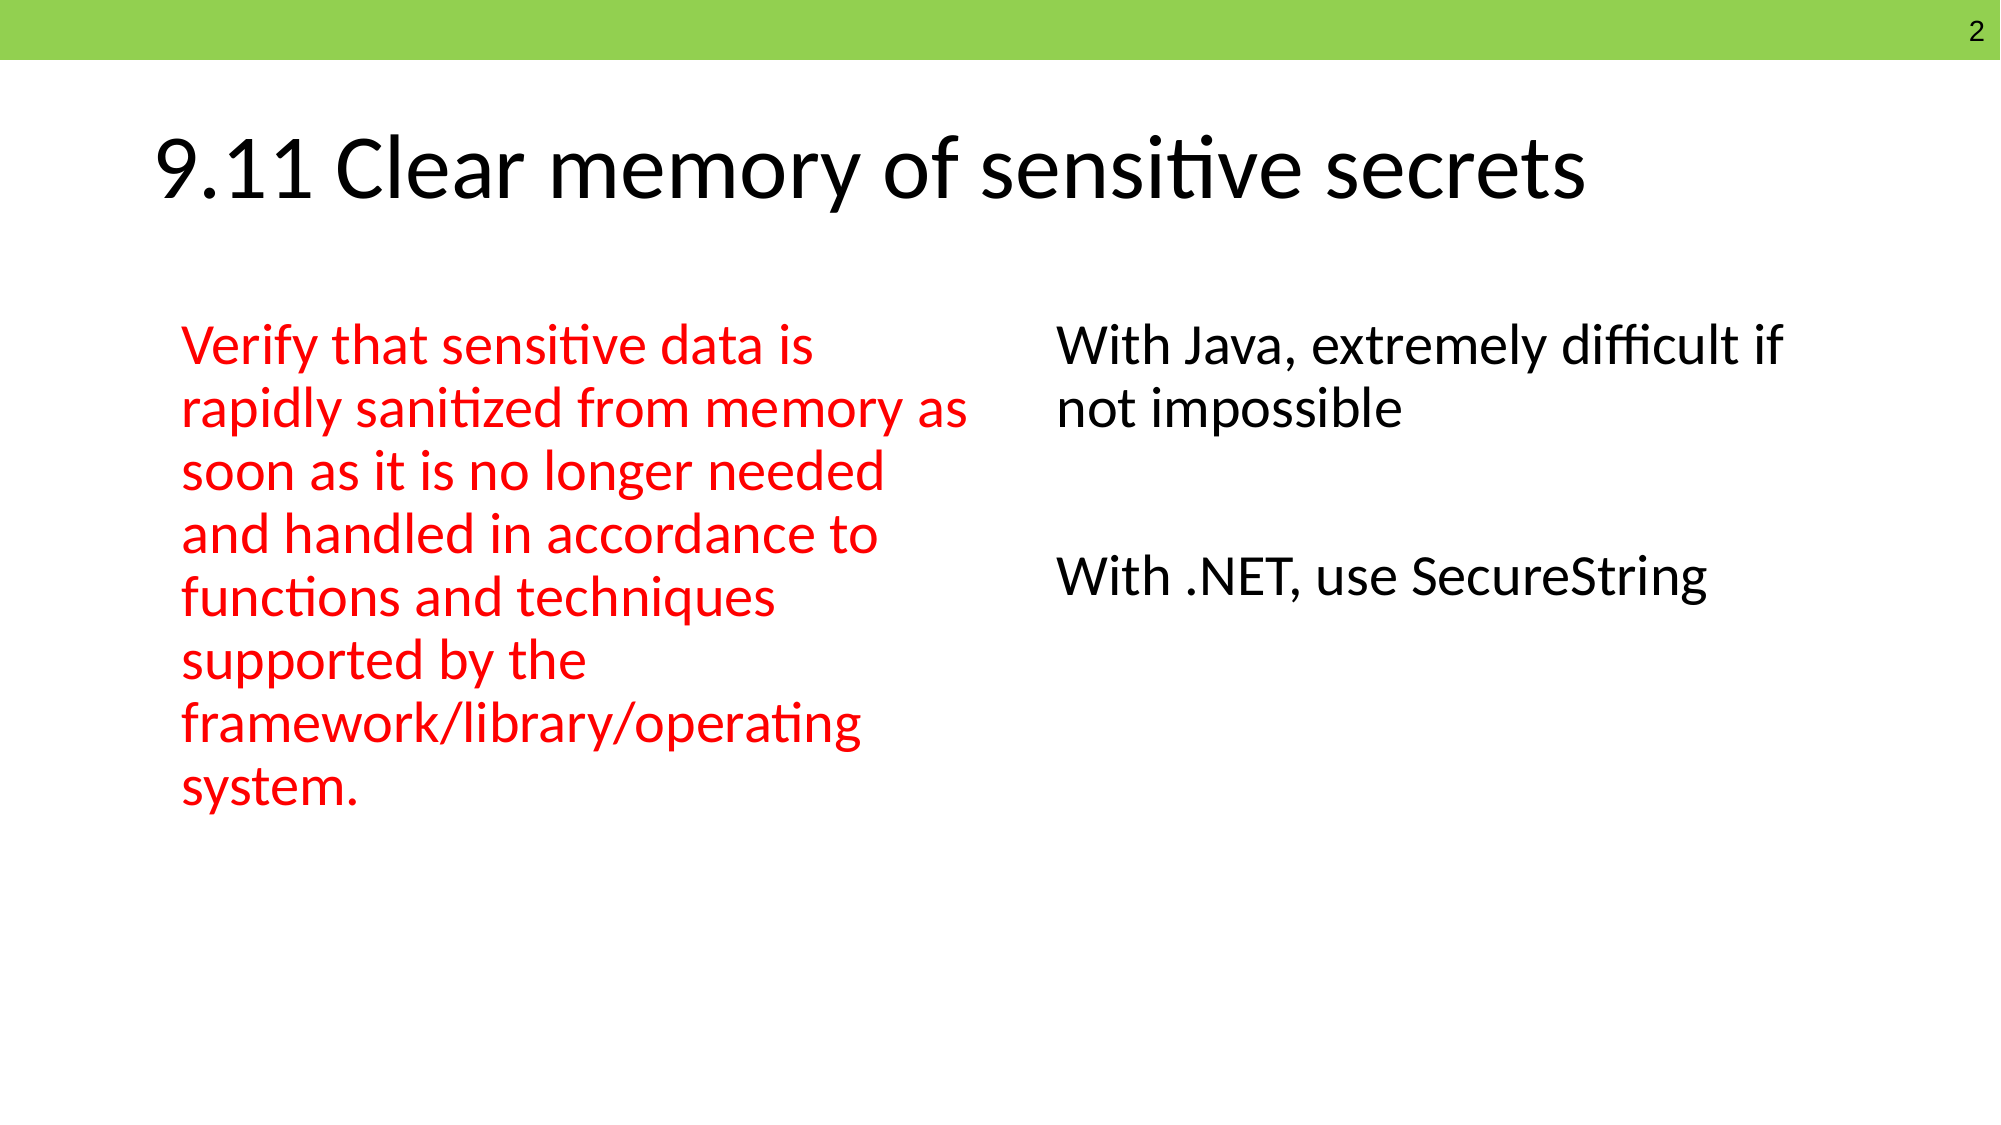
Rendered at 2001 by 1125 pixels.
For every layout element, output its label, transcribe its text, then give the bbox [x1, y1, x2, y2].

list With Java, extremely difficult if not impossible With .NET, use SecureString [1012, 299, 1863, 1014]
title 9.11 Clear memory of sensitive secrets [137, 59, 1863, 278]
list Verify that sensitive data is rapidly sanitized from memory as soon as it is no longer needed and handled in accordance to functions and techniques supported by the framework/library/operating system. [137, 299, 988, 1014]
